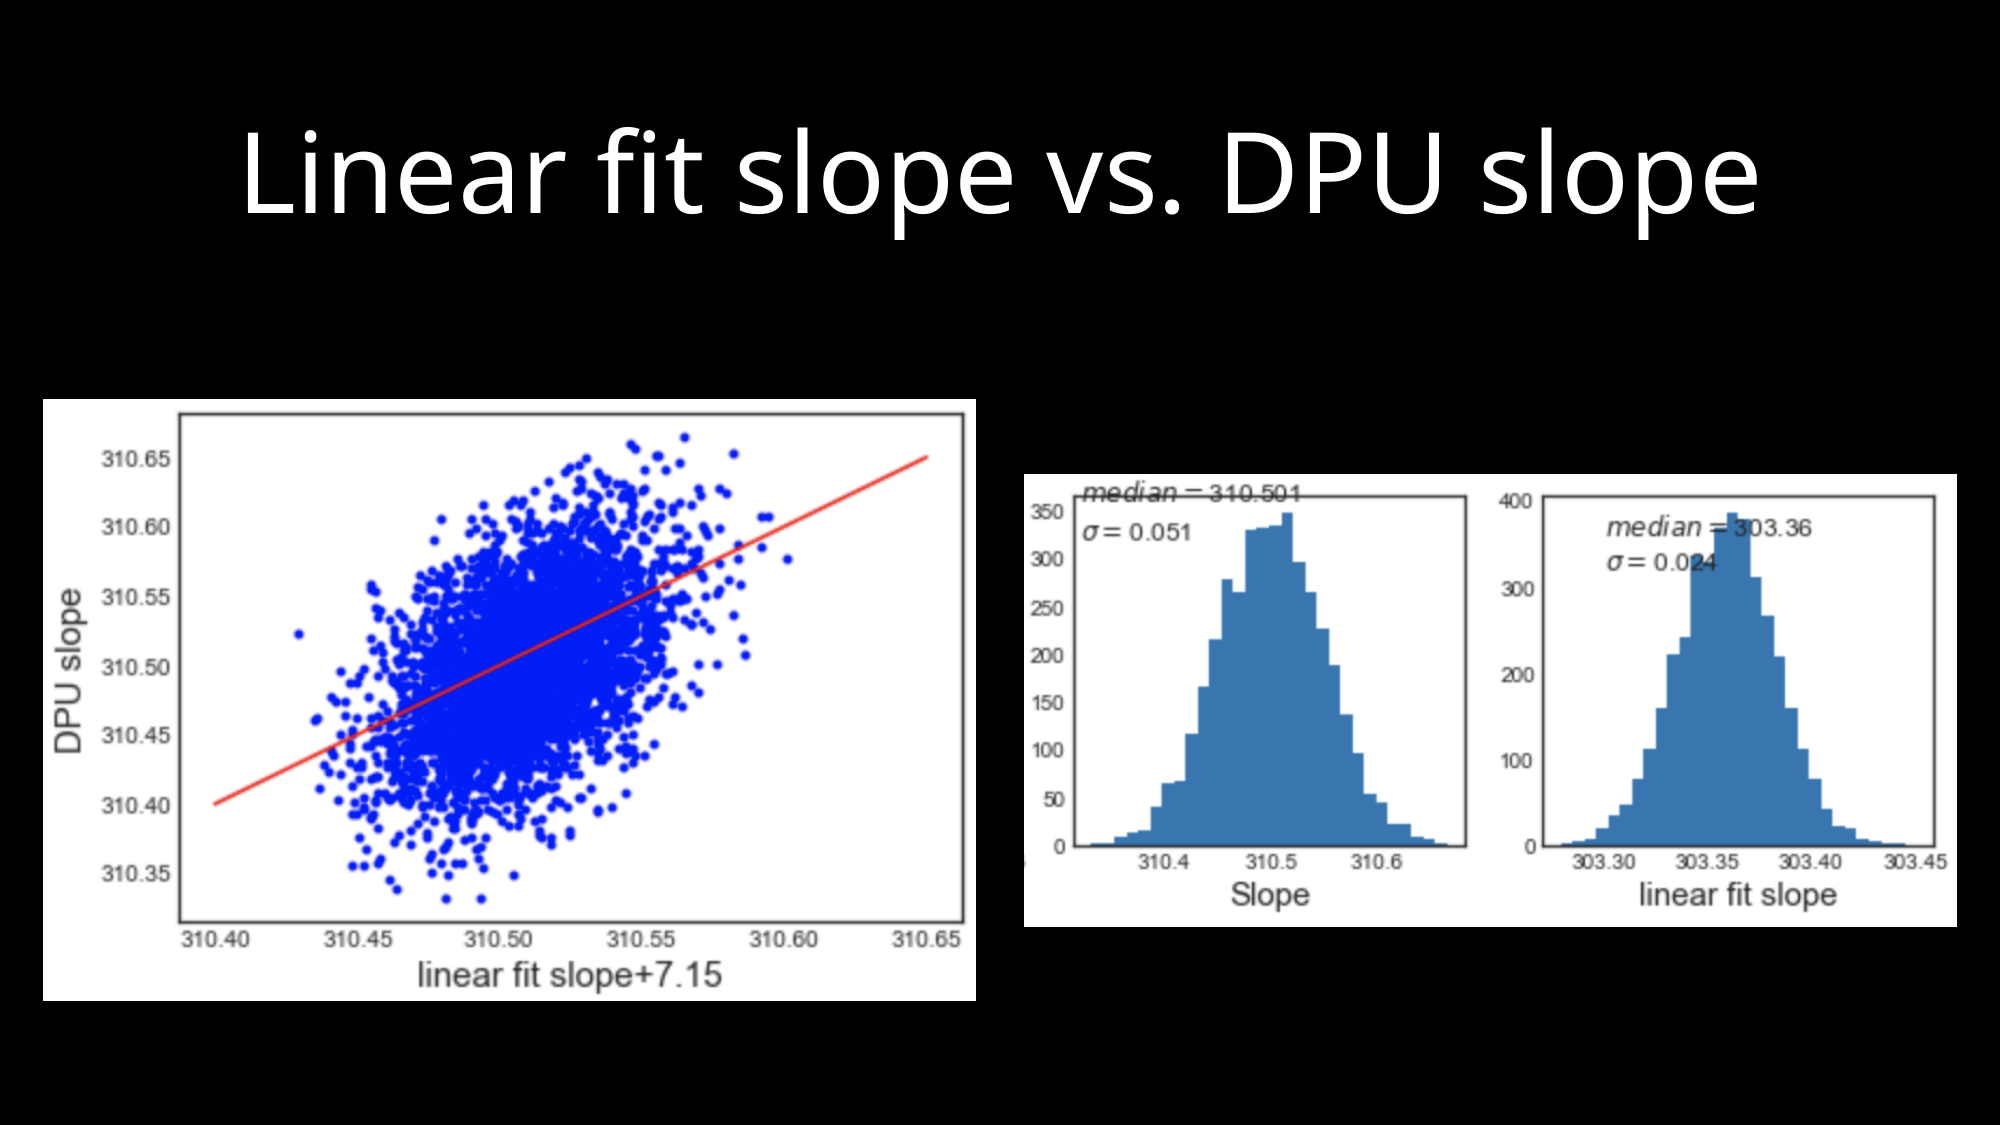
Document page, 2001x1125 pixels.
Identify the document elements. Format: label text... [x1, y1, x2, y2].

picture [1024, 474, 1957, 927]
picture [43, 399, 976, 1001]
text_box Linear fit slope vs. DPU slope [139, 49, 1863, 246]
